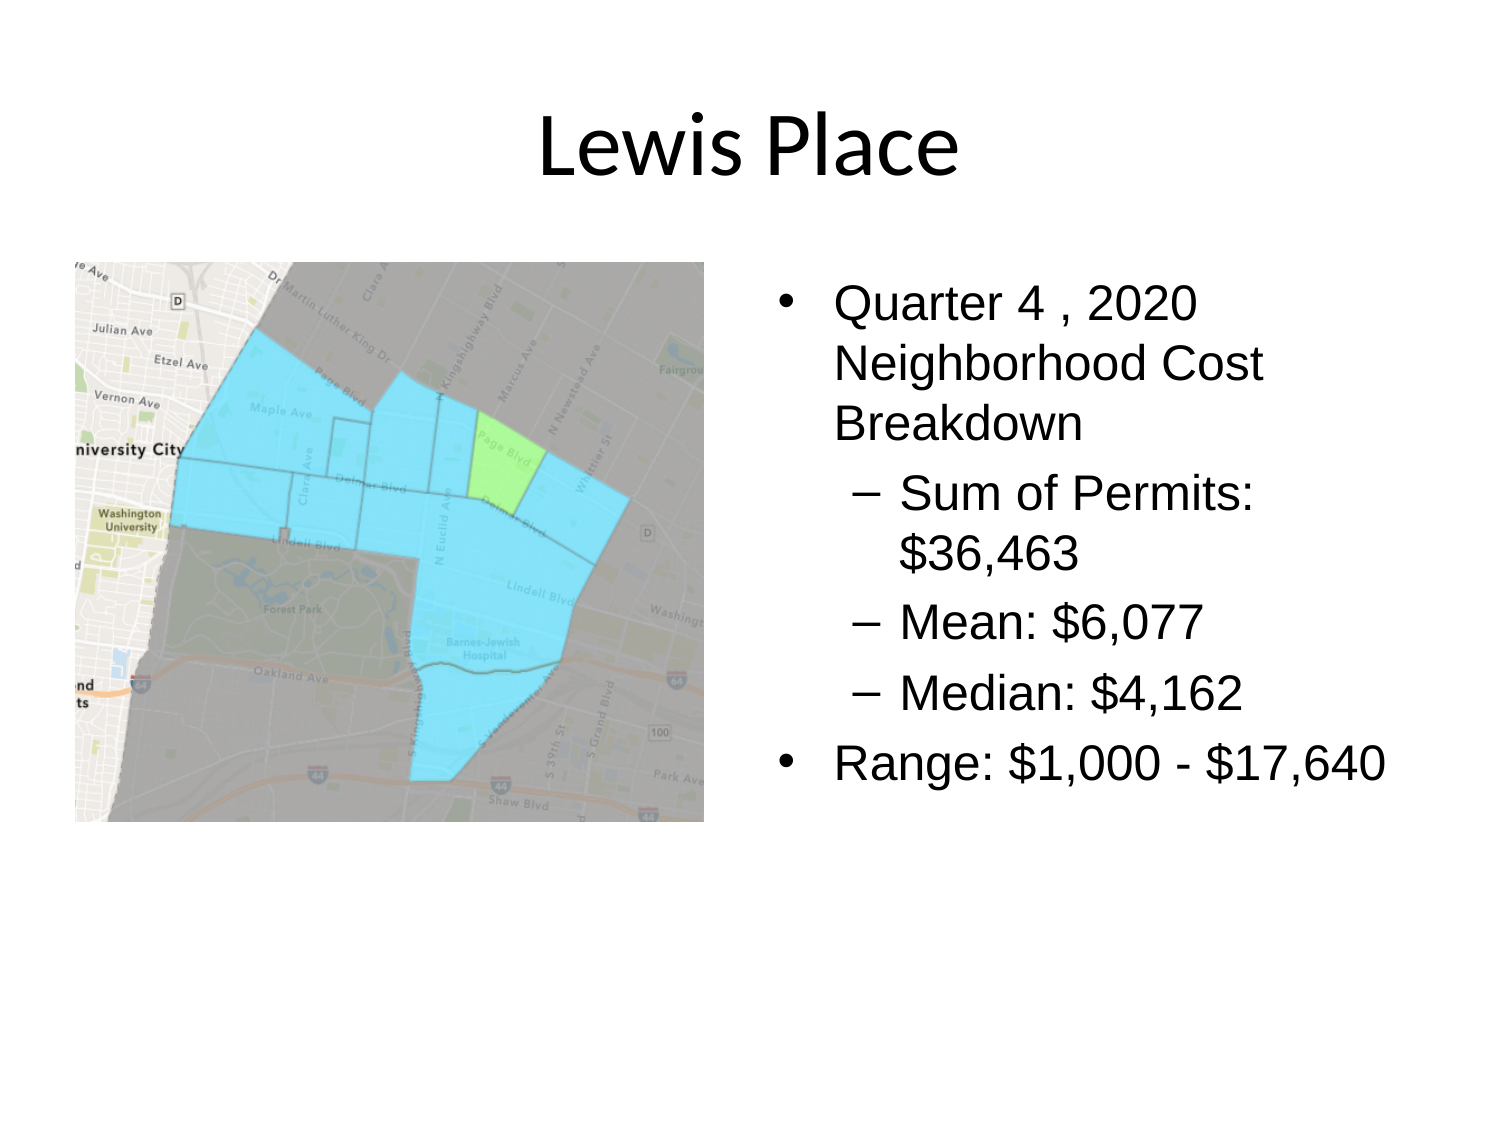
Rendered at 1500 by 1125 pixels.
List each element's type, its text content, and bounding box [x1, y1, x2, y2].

title Lewis Place [75, 45, 1425, 233]
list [74, 262, 704, 823]
list Quarter 4 , 2020 Neighborhood Cost Breakdown Sum of Permits: $36,463 Mean: $6,077 Median: $4,162 Range: $1,000 - $17,640 [762, 262, 1425, 1005]
